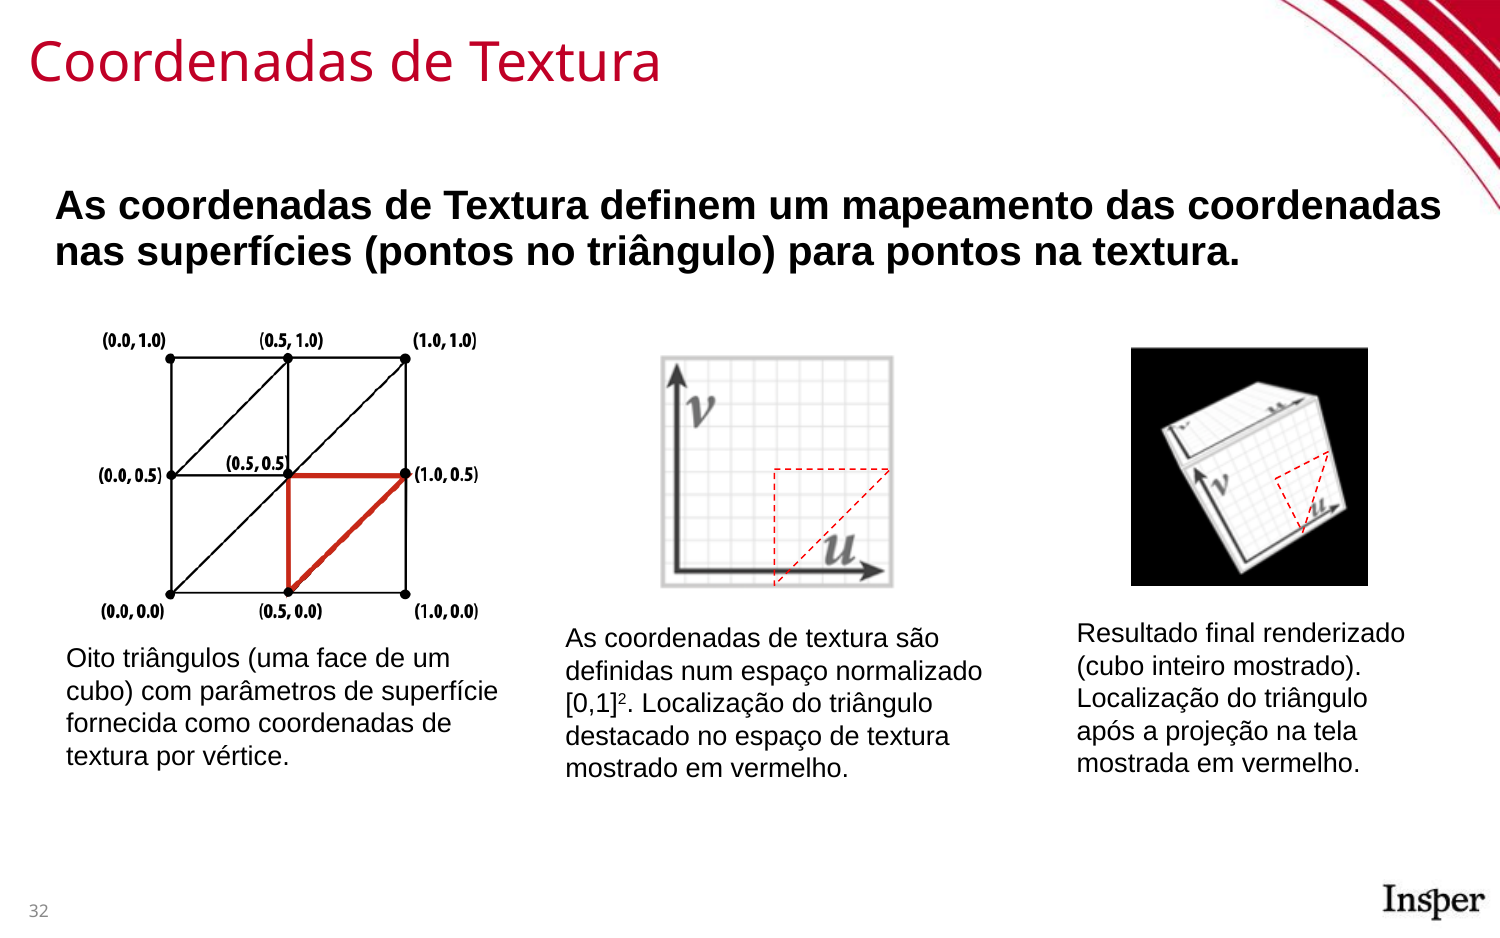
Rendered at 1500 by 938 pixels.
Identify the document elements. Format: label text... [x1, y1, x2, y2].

text_box Oito triângulos (uma face de um cubo) com parâmetros de superfície fornecida como coordenadas de textura por vértice. [51, 625, 522, 786]
picture [85, 0, 1500, 938]
slide_number ‹#› [0, 887, 78, 938]
title Coordenadas de Textura [13, 18, 1397, 104]
text_box As coordenadas de textura são definidas num espaço normalizado [0,1]2. Localização do triângulo destacado no espaço de textura mostrado em vermelho. [550, 605, 1004, 799]
text_box Resultado final renderizado (cubo inteiro mostrado). Localização do triângulo após a projeção na tela mostrada em vermelho. [1061, 600, 1438, 793]
list As coordenadas de Textura definem um mapeamento das coordenadas nas superfícies (pontos no triângulo) para pontos na textura. [39, 174, 1461, 313]
